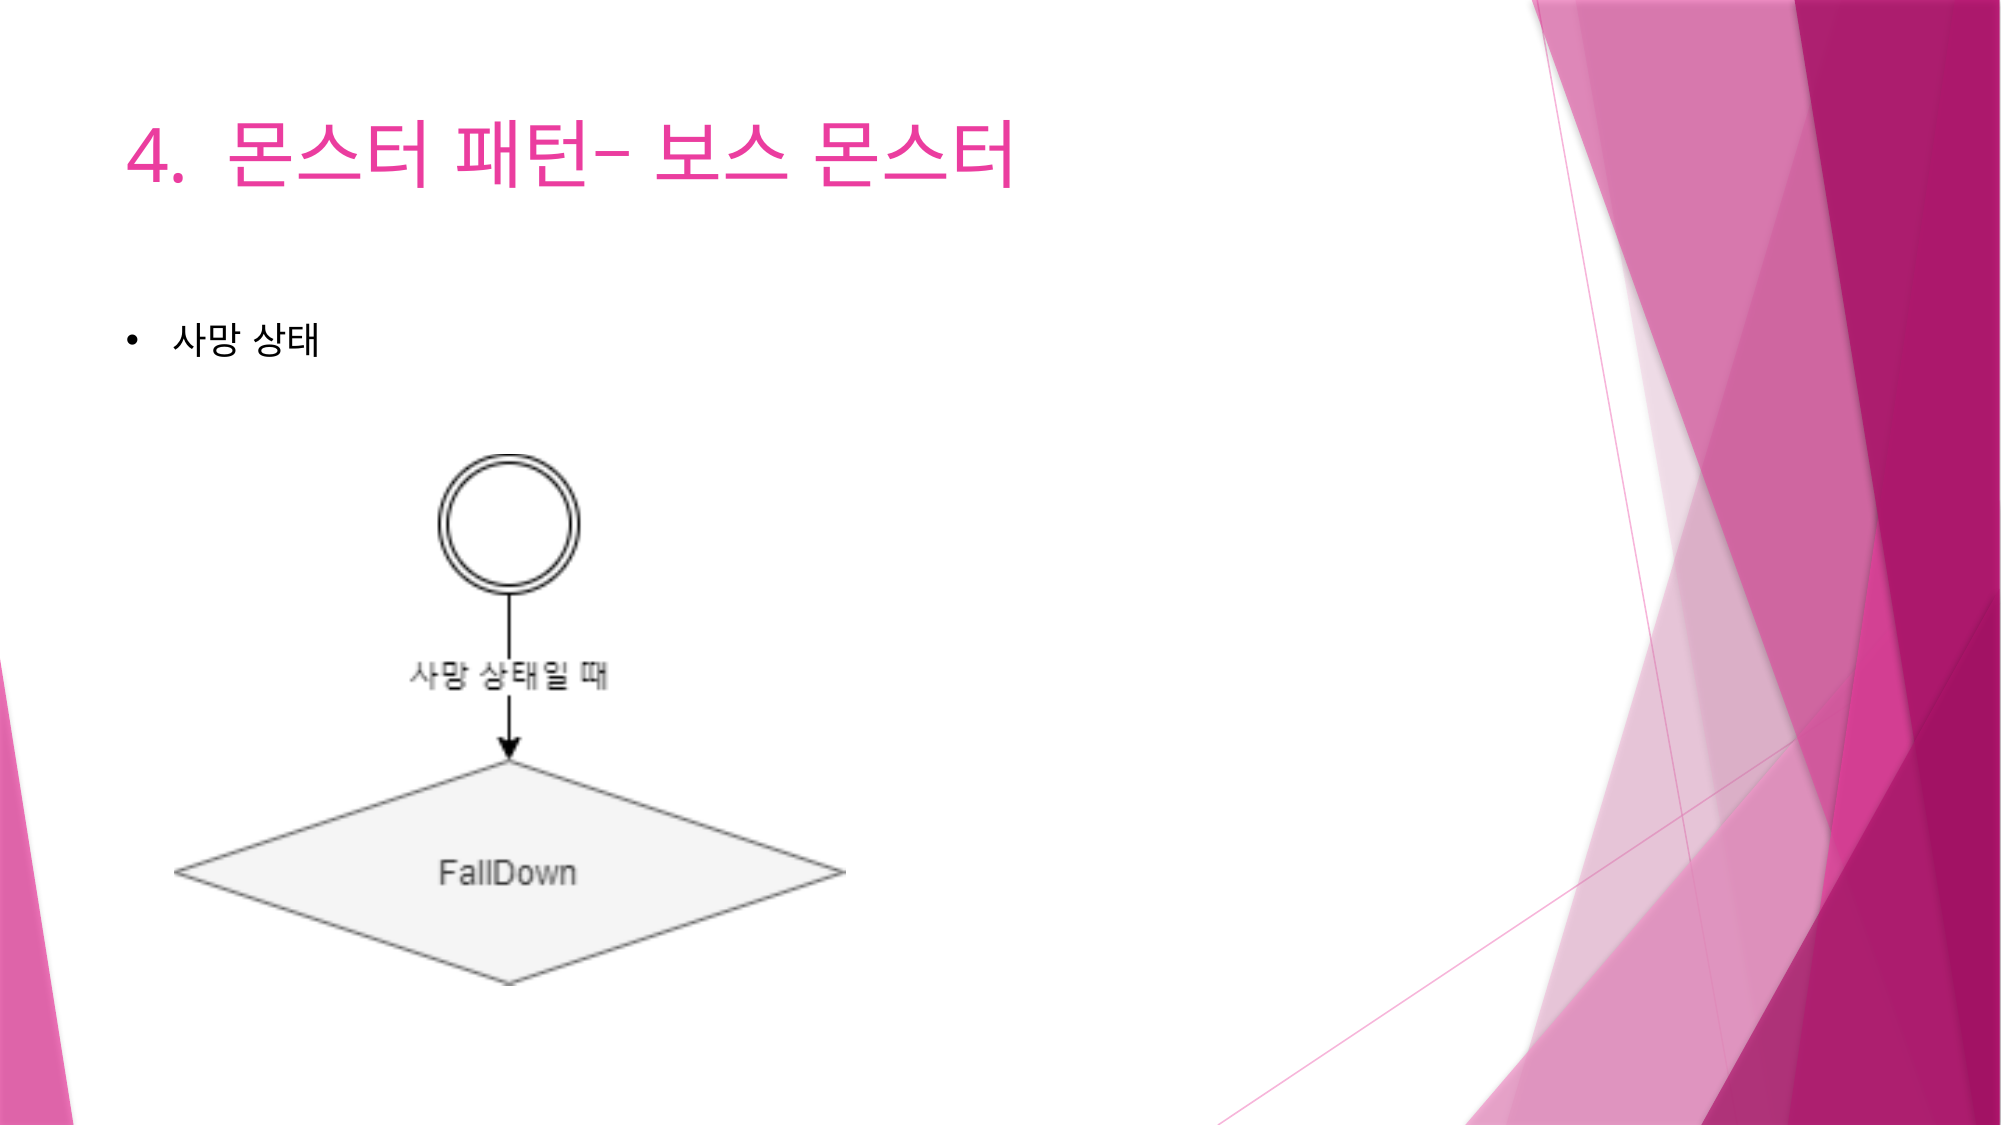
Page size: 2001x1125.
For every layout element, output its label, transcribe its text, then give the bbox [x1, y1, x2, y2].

text_box 사망 상태 [111, 309, 906, 370]
picture [173, 453, 846, 987]
title 4. 몬스터 패턴– 보스 몬스터 [111, 99, 1522, 226]
